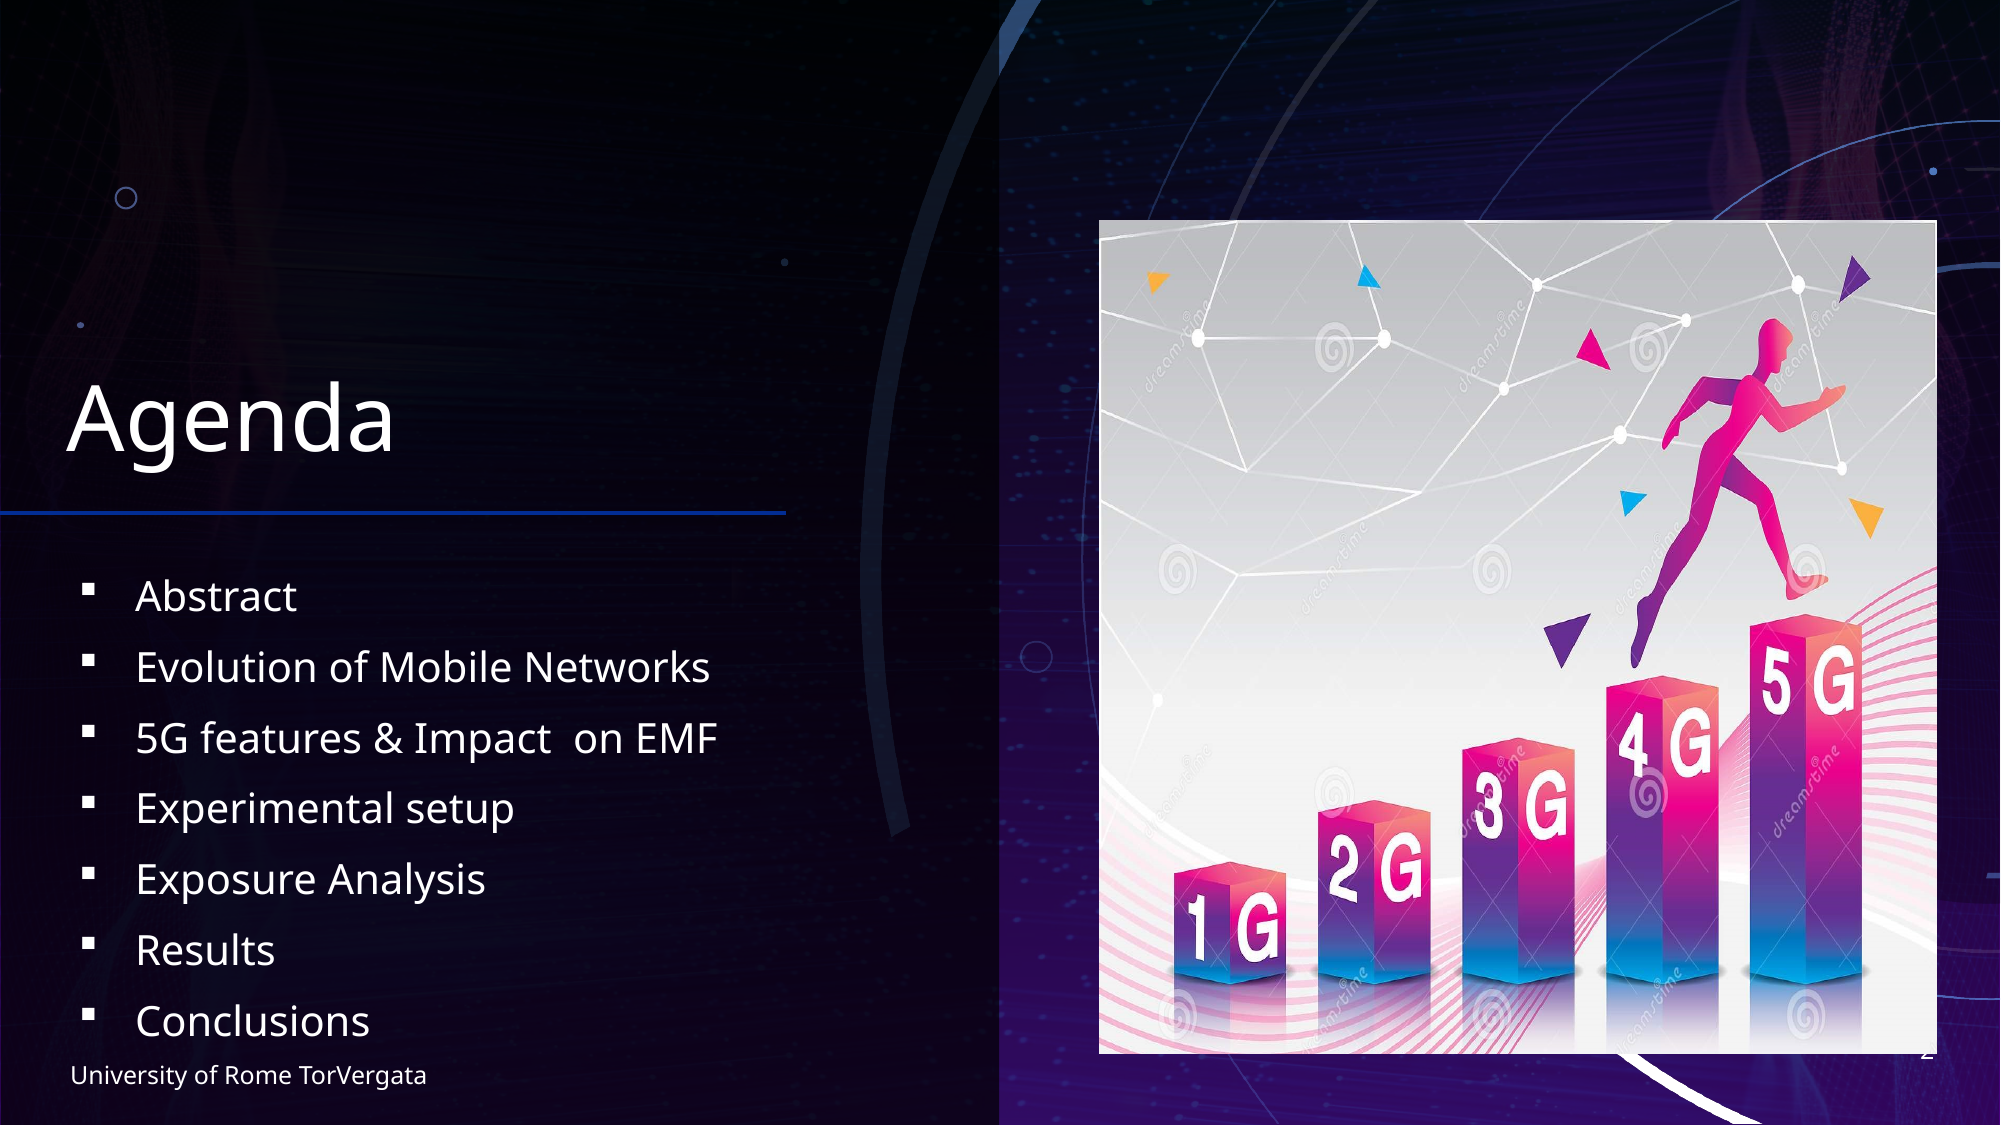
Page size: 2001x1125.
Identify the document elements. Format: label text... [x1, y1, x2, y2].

picture [731, 0, 2001, 1124]
slide_number 2 [1499, 1021, 1950, 1082]
list Abstract Evolution of Mobile Networks 5G features & Impact on EMF Experimental setup Exposure Analysis Results Conclusions [63, 562, 977, 1045]
title Agenda [51, 256, 670, 480]
footer University of Rome TorVergata [55, 1044, 731, 1105]
